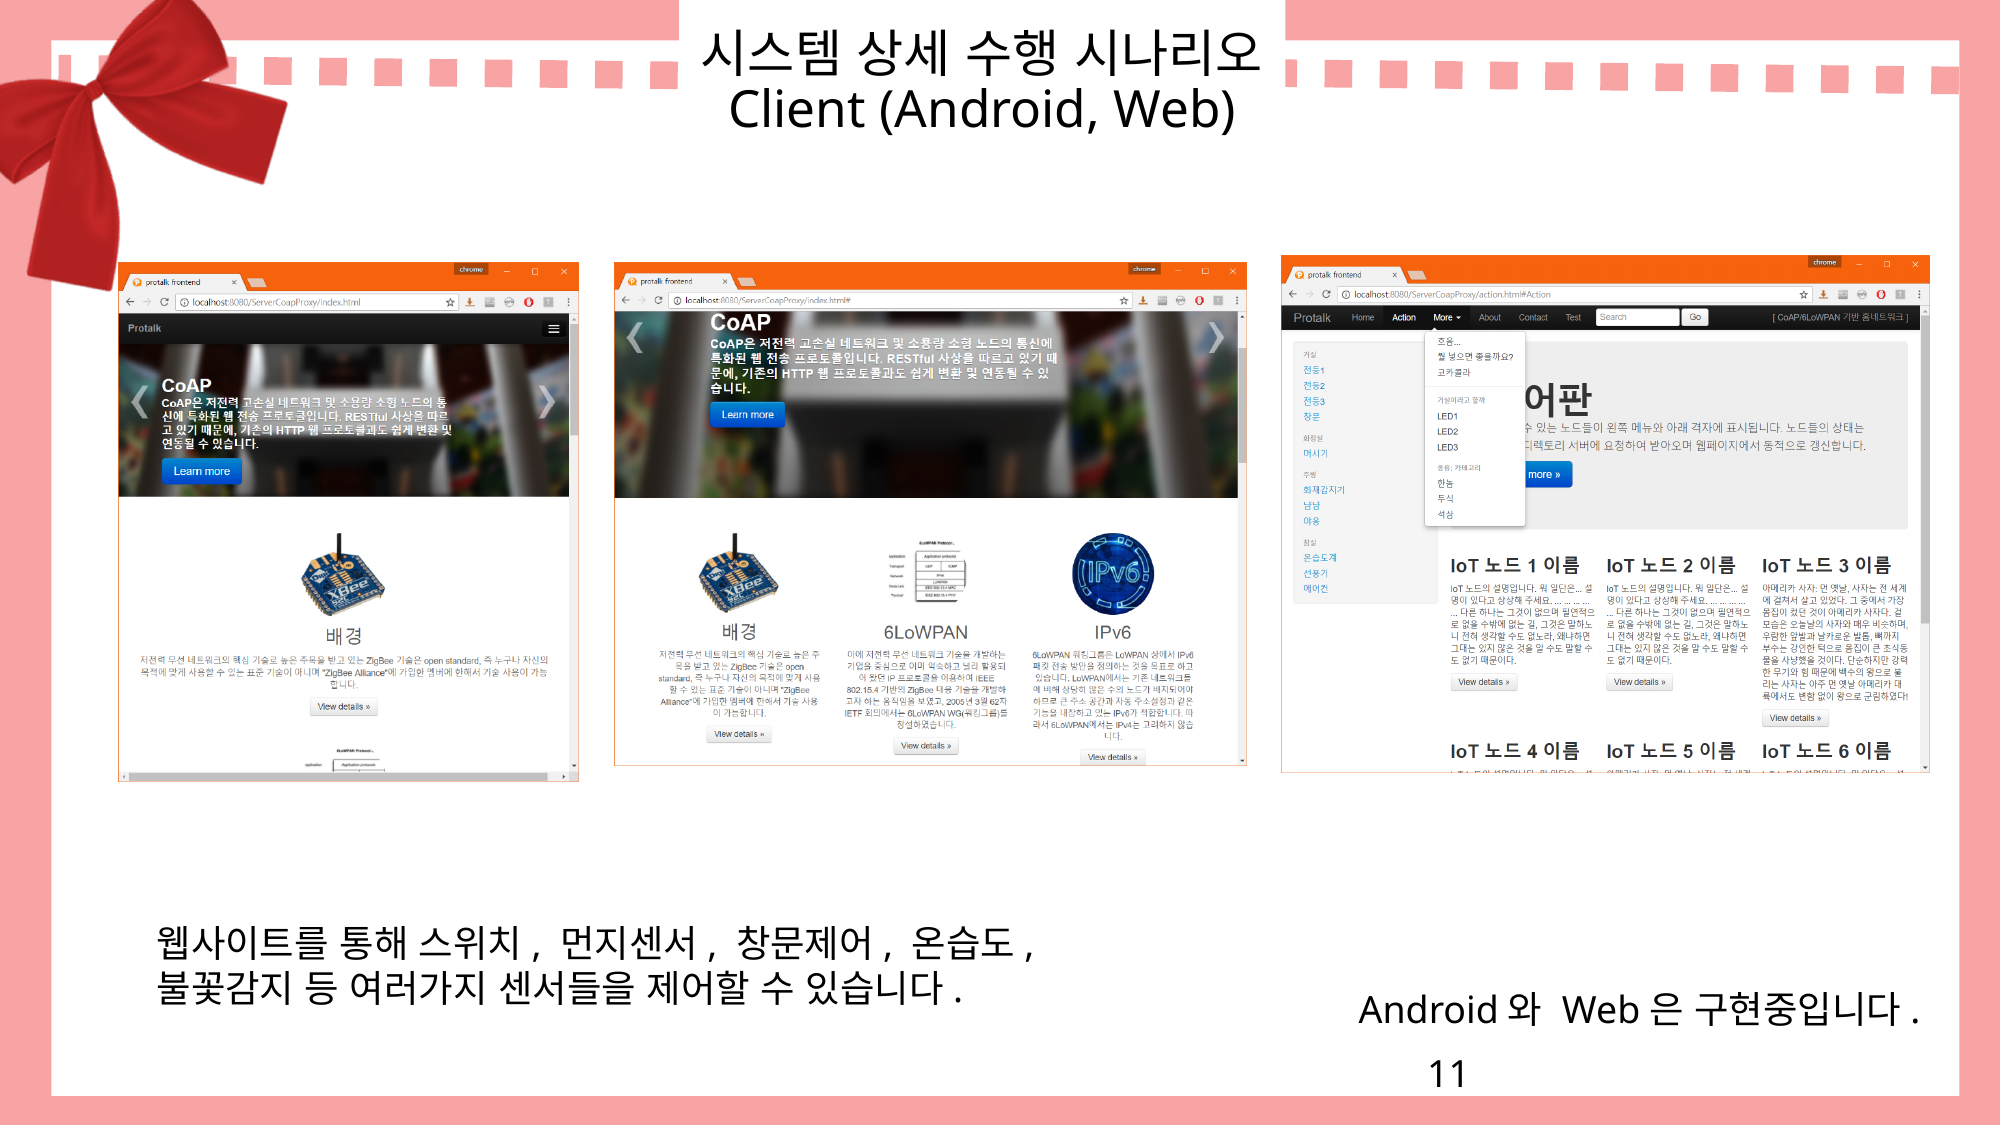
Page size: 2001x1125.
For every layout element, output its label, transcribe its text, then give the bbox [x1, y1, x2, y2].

picture [1281, 255, 1930, 773]
text_box Android와 Web은 구현중입니다. [1343, 978, 1930, 1039]
title 시스템 상세 수행 시나리오 Client (Android, Web) [679, 0, 1286, 168]
picture [614, 262, 1247, 766]
picture [0, 0, 579, 782]
text_box 웹사이트를 통해 스위치, 먼지센서, 창문제어, 온습도, 불꽃감지 등 여러가지 센서들을 제어할 수 있습니다. [141, 912, 1090, 1018]
